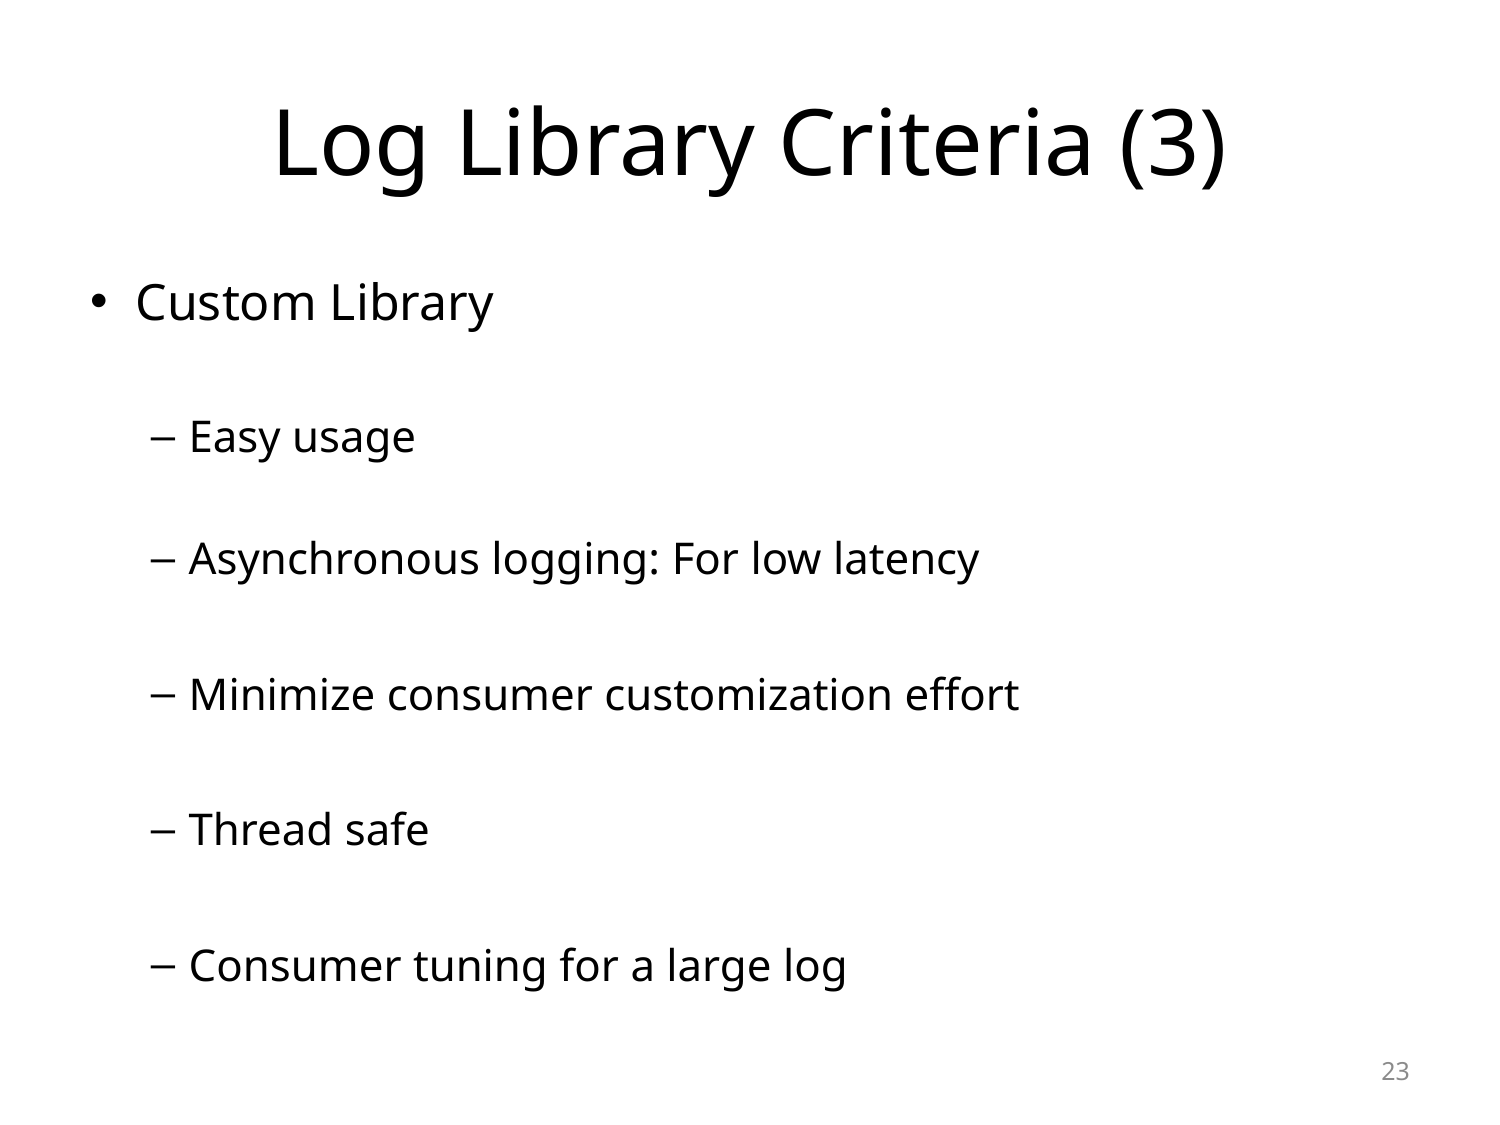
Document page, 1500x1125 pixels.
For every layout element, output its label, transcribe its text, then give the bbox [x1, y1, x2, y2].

list Custom Library Easy usage Asynchronous logging: For low latency Minimize consumer customization effort Thread safe Consumer tuning for a large log [75, 262, 1425, 1005]
title Log Library Criteria (3) [75, 45, 1425, 233]
slide_number 23 [1074, 1042, 1425, 1103]
